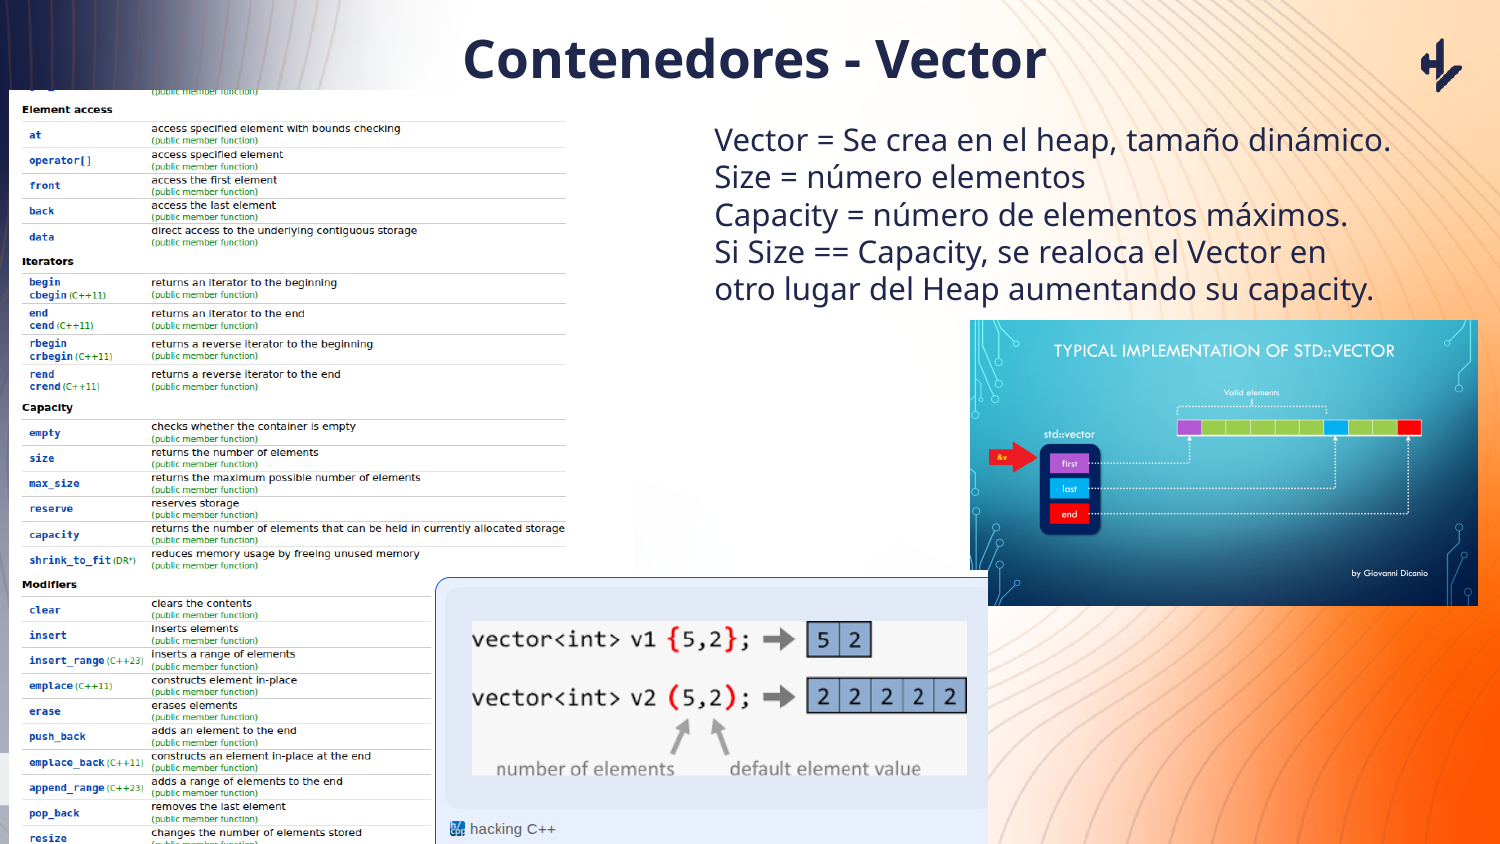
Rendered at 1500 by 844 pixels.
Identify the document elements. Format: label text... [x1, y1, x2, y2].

title Contenedores - Vector [56, 10, 1455, 105]
text_box Vector = Se crea en el heap, tamaño dinámico. Size = número elementos Capacity = número de elementos máximos. Si Size == Capacity, se realoca el Vector en otro lugar del Heap aumentando su capacity. [699, 104, 1408, 328]
picture [0, 0, 1500, 844]
